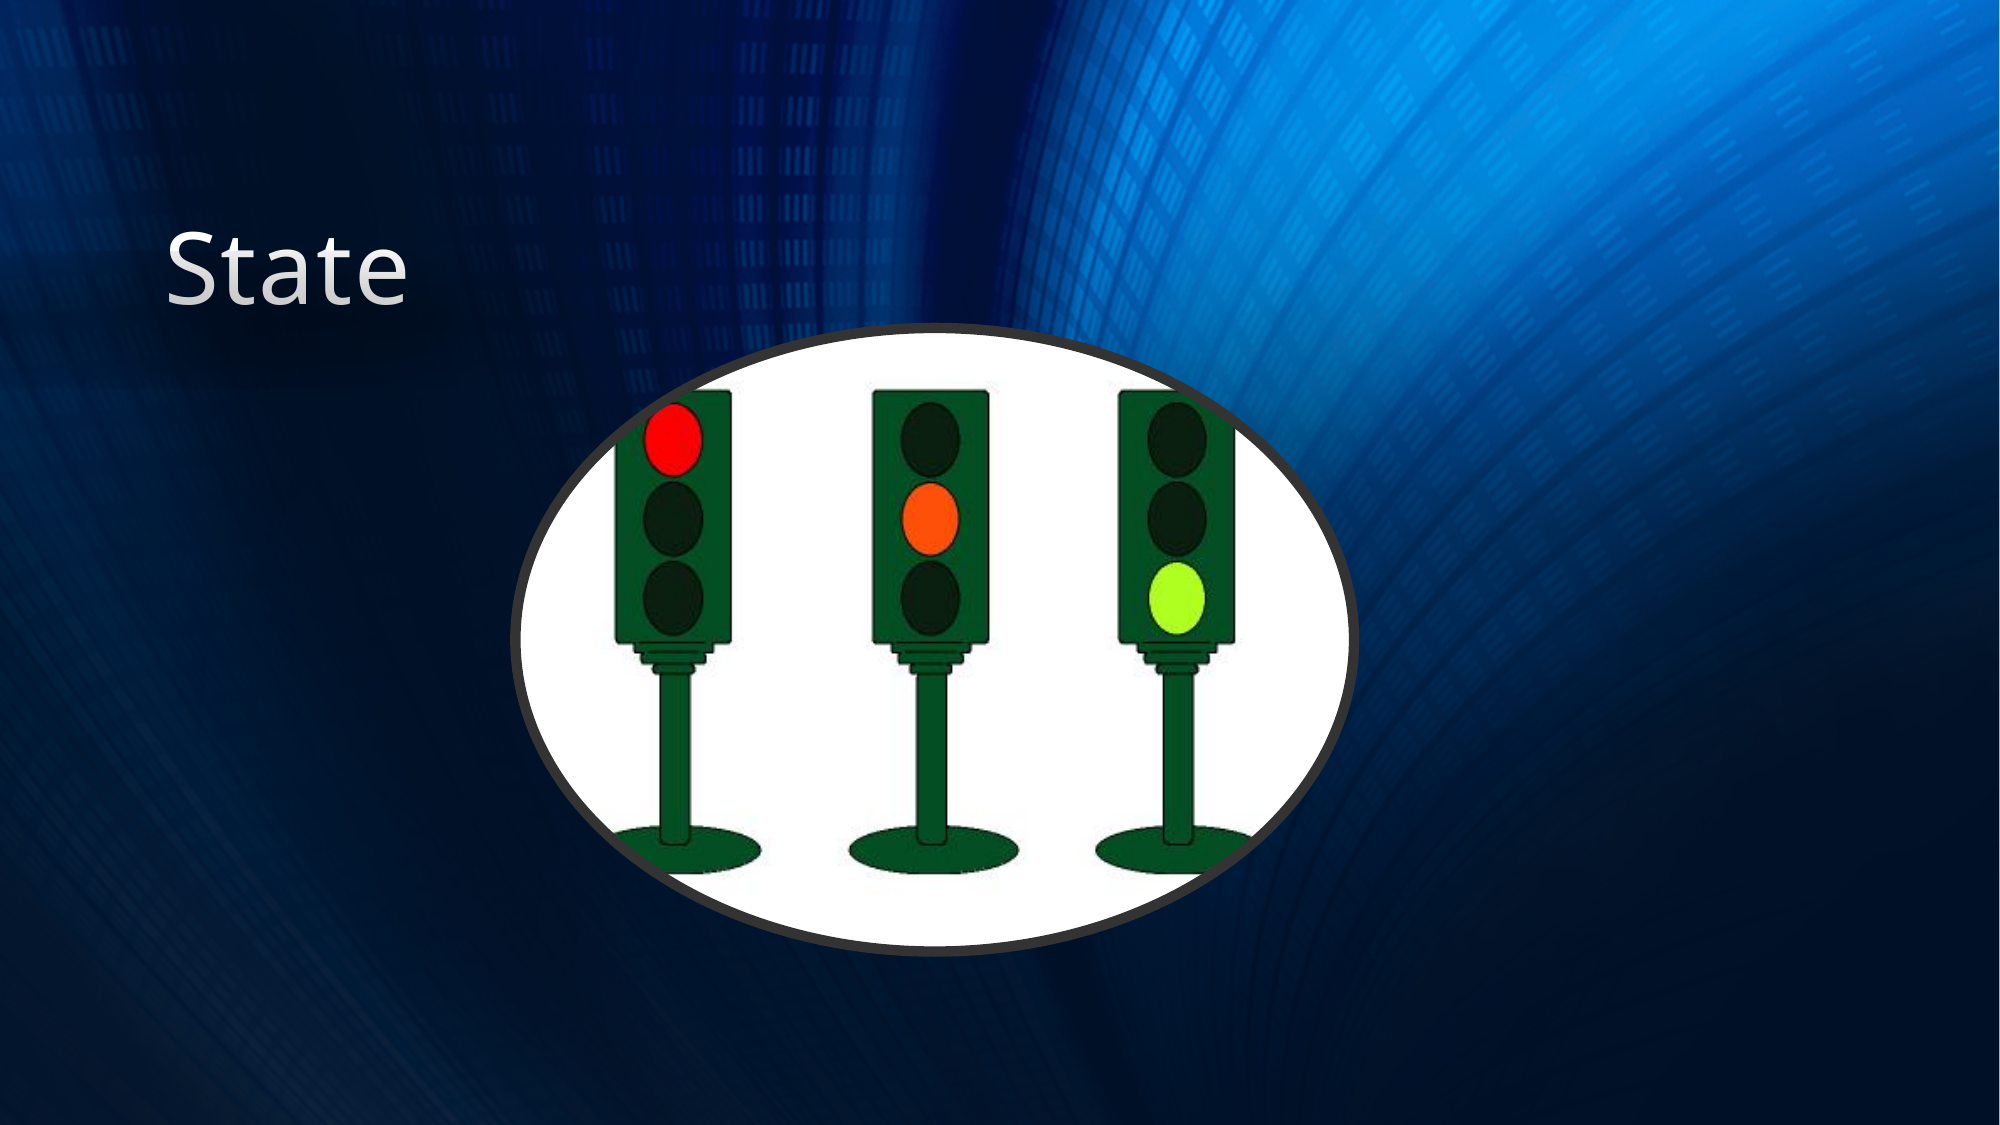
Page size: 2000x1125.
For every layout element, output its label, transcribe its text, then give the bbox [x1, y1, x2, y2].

picture [0, 0, 2000, 1125]
title State [149, 196, 1576, 332]
